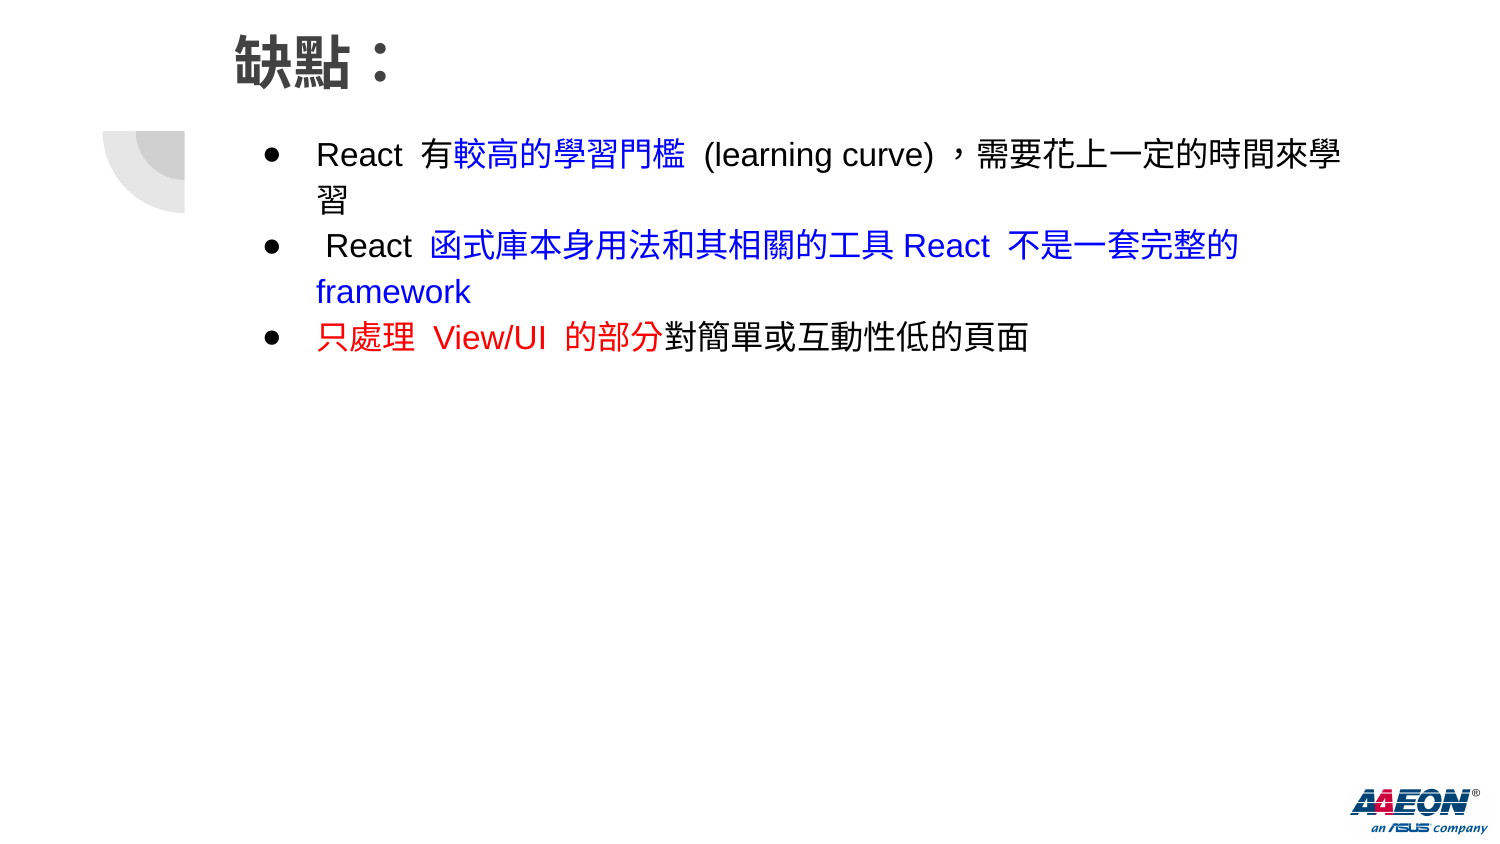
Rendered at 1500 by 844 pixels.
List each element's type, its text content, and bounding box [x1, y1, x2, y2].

list React 有較高的學習門檻 (learning curve)，需要花上一定的時間來學習 React 函式庫本身用法和其相關的工具React 不是一套完整的 framework 只處理 View/UI 的部分對簡單或互動性低的頁面 [226, 111, 1380, 529]
picture [1348, 787, 1489, 836]
title 缺點： [219, 11, 1374, 176]
